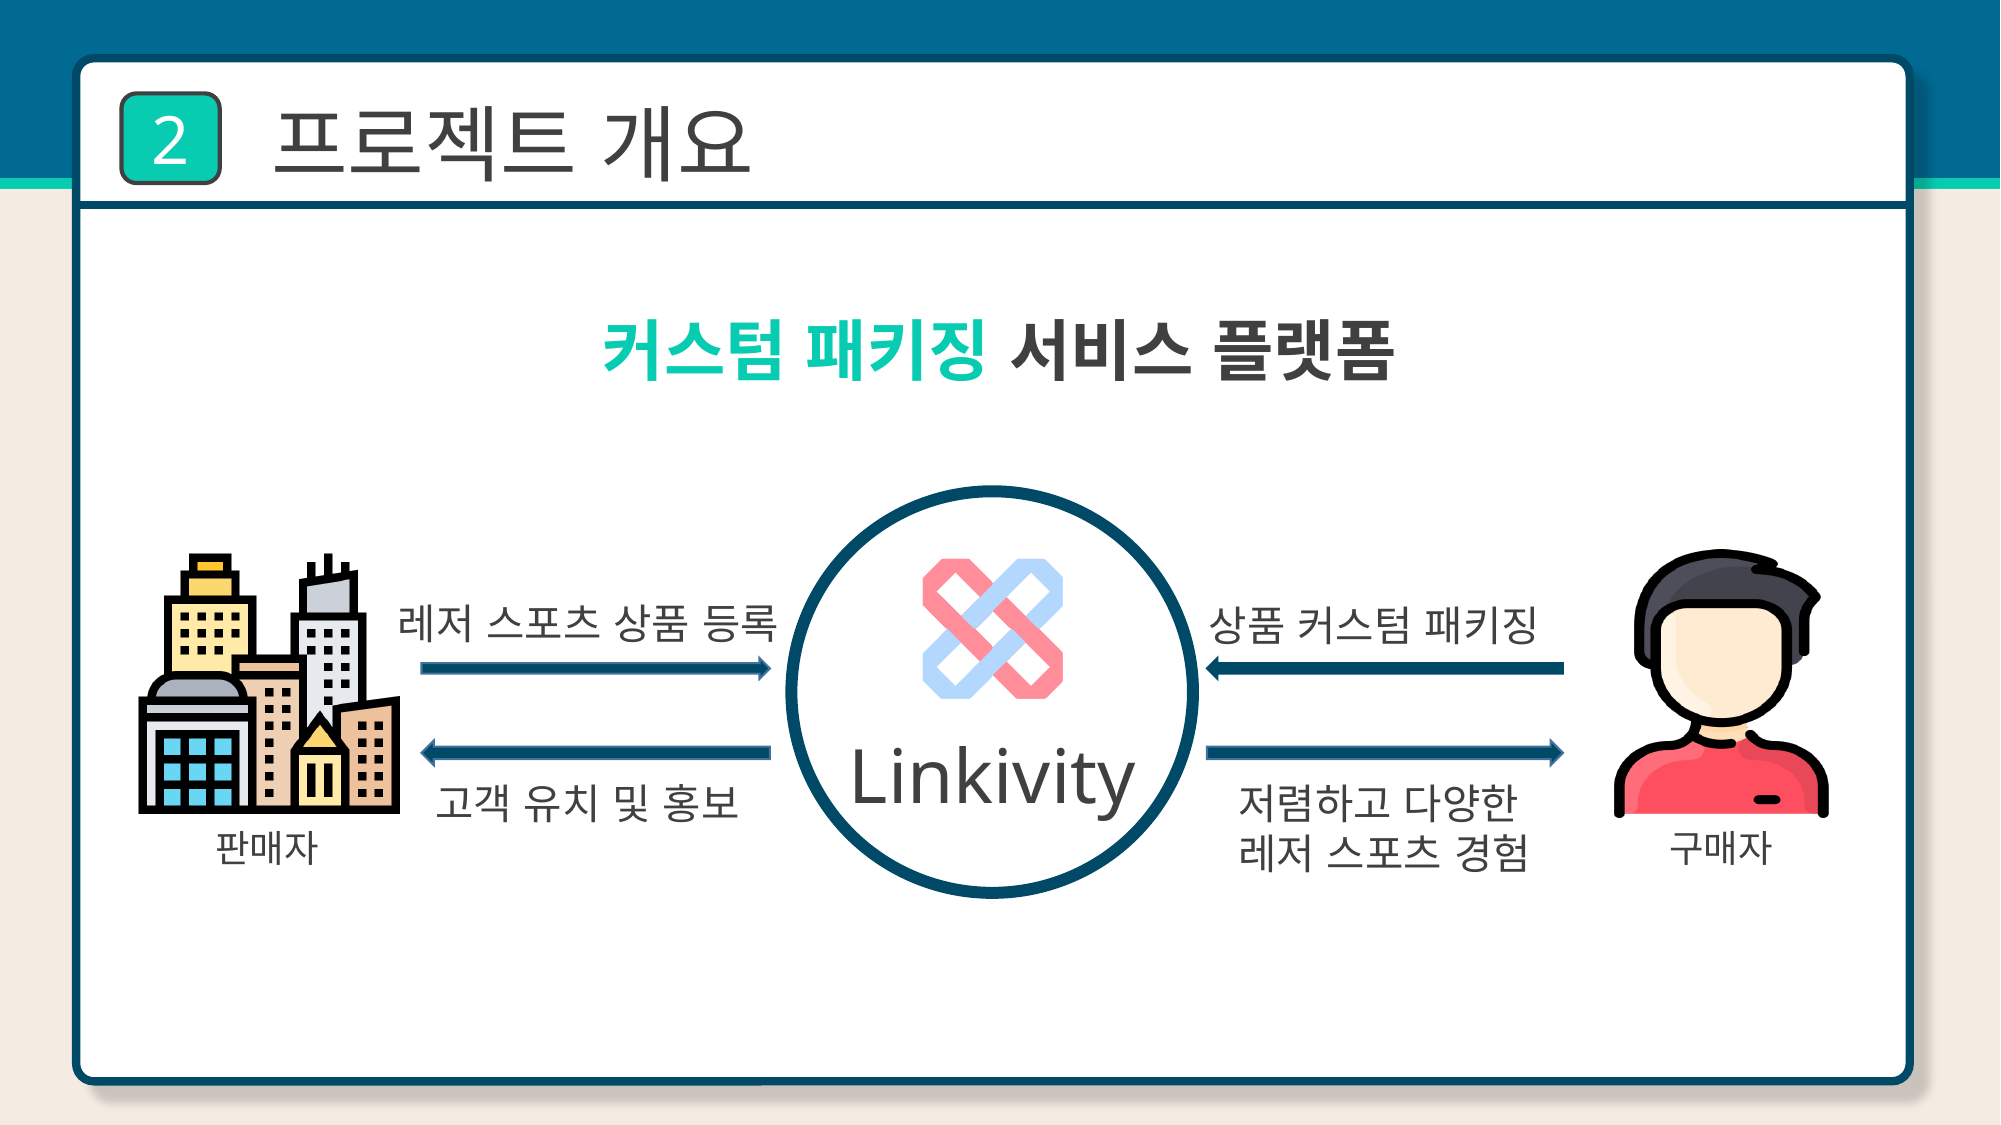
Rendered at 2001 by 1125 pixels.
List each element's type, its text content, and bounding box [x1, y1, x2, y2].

text_box [790, 490, 1195, 770]
text_box 프로젝트 개요 [157, 84, 869, 200]
text_box 판매자 [181, 818, 353, 878]
text_box [842, 827, 1143, 894]
text_box 상품 커스텀 패키징 [1098, 592, 1562, 658]
text_box [1205, 738, 1562, 768]
text_box [0, 0, 2000, 179]
picture [922, 558, 1063, 699]
text_box [420, 655, 772, 682]
text_box [419, 738, 771, 768]
picture [134, 549, 404, 818]
text_box [75, 57, 1911, 1083]
text_box [1205, 655, 1562, 682]
picture [1562, 549, 1880, 818]
text_box 구매자 [1635, 818, 1808, 878]
text_box 커스텀 패키징 서비스 플랫폼 [527, 301, 1473, 397]
text_box Linkivity [806, 721, 1179, 827]
text_box 고객 유치 및 홍보 [397, 770, 778, 835]
text_box 2 [120, 92, 221, 185]
text_box 레저 스포츠 상품 등록 [404, 590, 813, 656]
text_box 저렴하고 다양한 레저 스포츠 경험 [1158, 770, 1612, 885]
